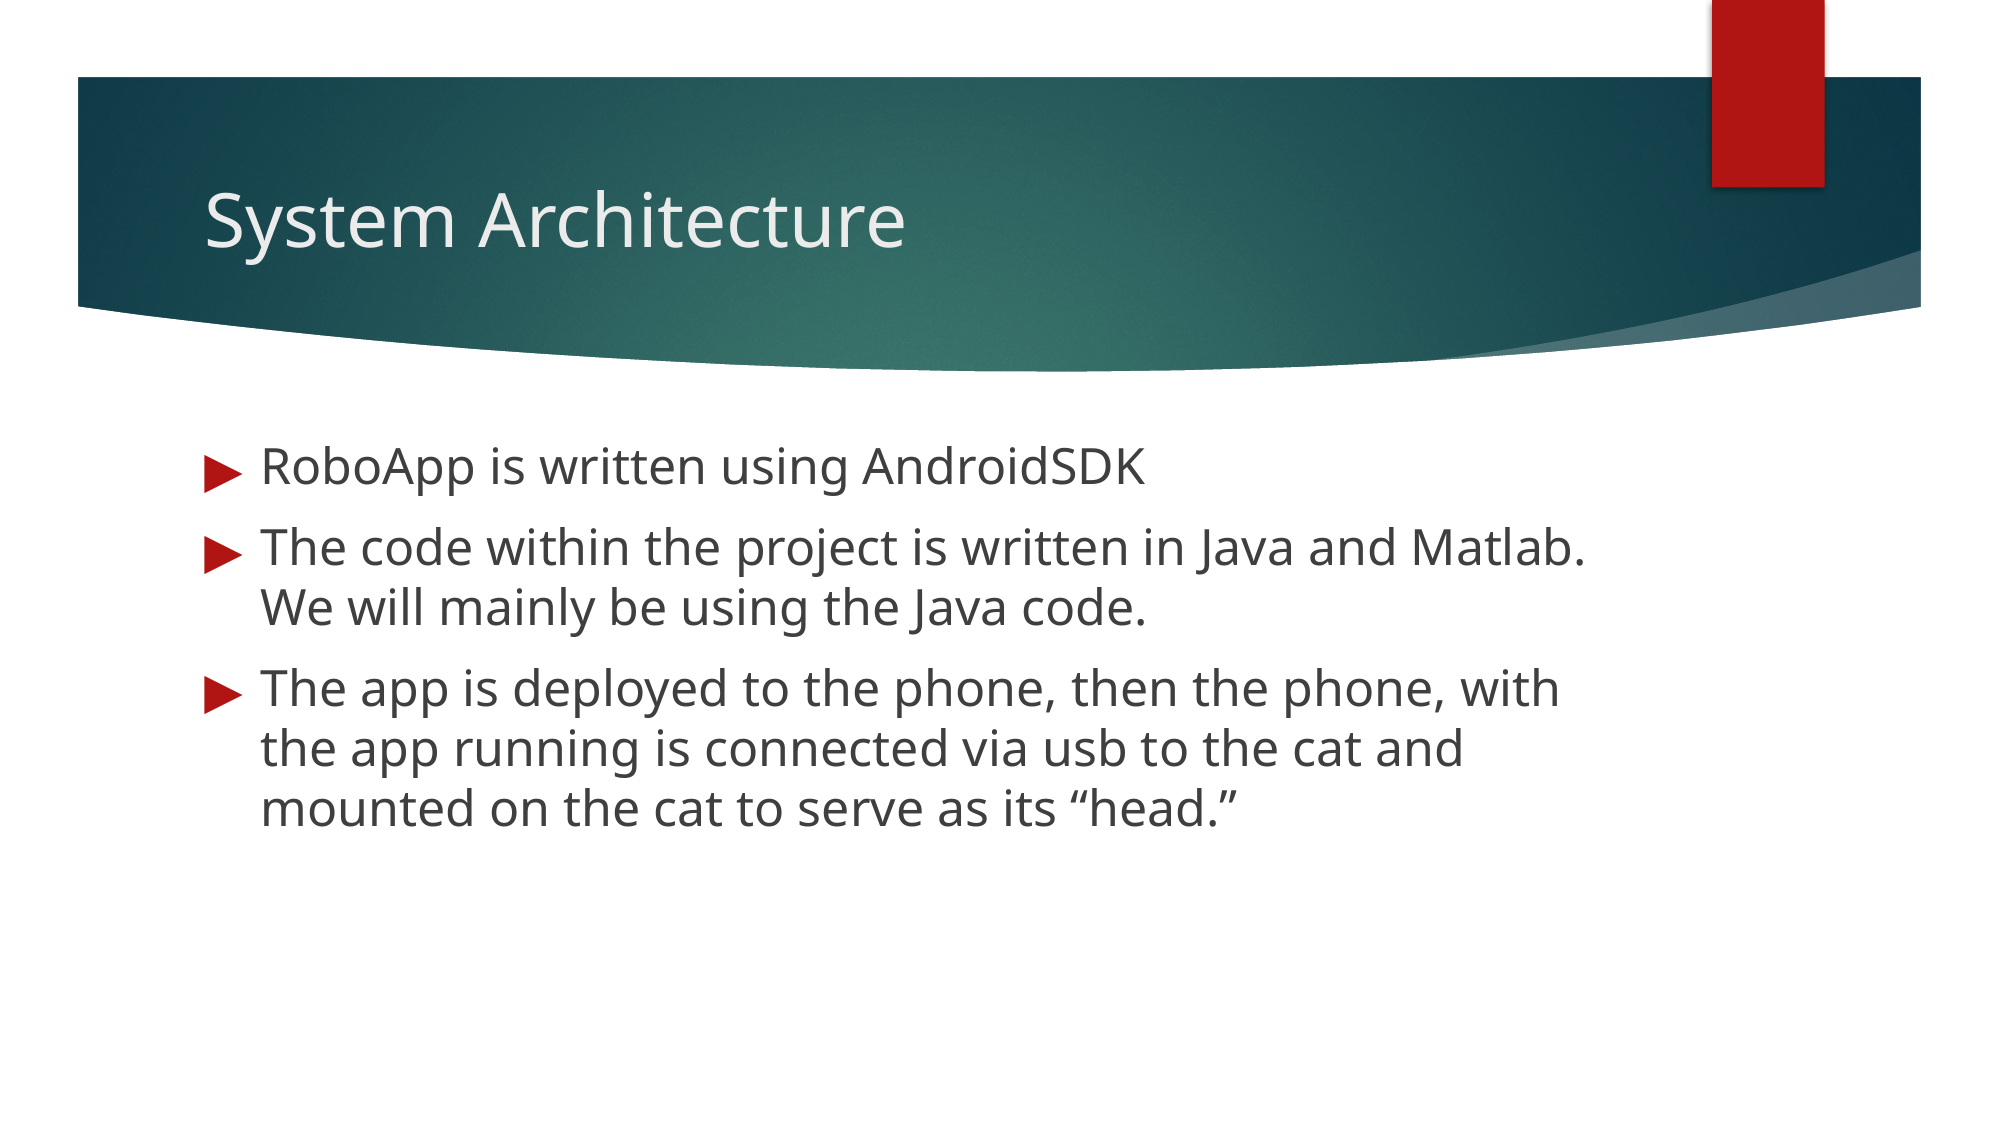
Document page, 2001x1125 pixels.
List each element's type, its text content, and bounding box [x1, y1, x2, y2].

list RoboApp is written using AndroidSDK The code within the project is written in Java and Matlab. We will mainly be using the Java code. The app is deployed to the phone, then the phone, with the app running is connected via usb to the cat and mounted on the cat to serve as its “head.” [189, 427, 1638, 988]
title System Architecture [189, 159, 1638, 276]
picture [79, 78, 1920, 371]
